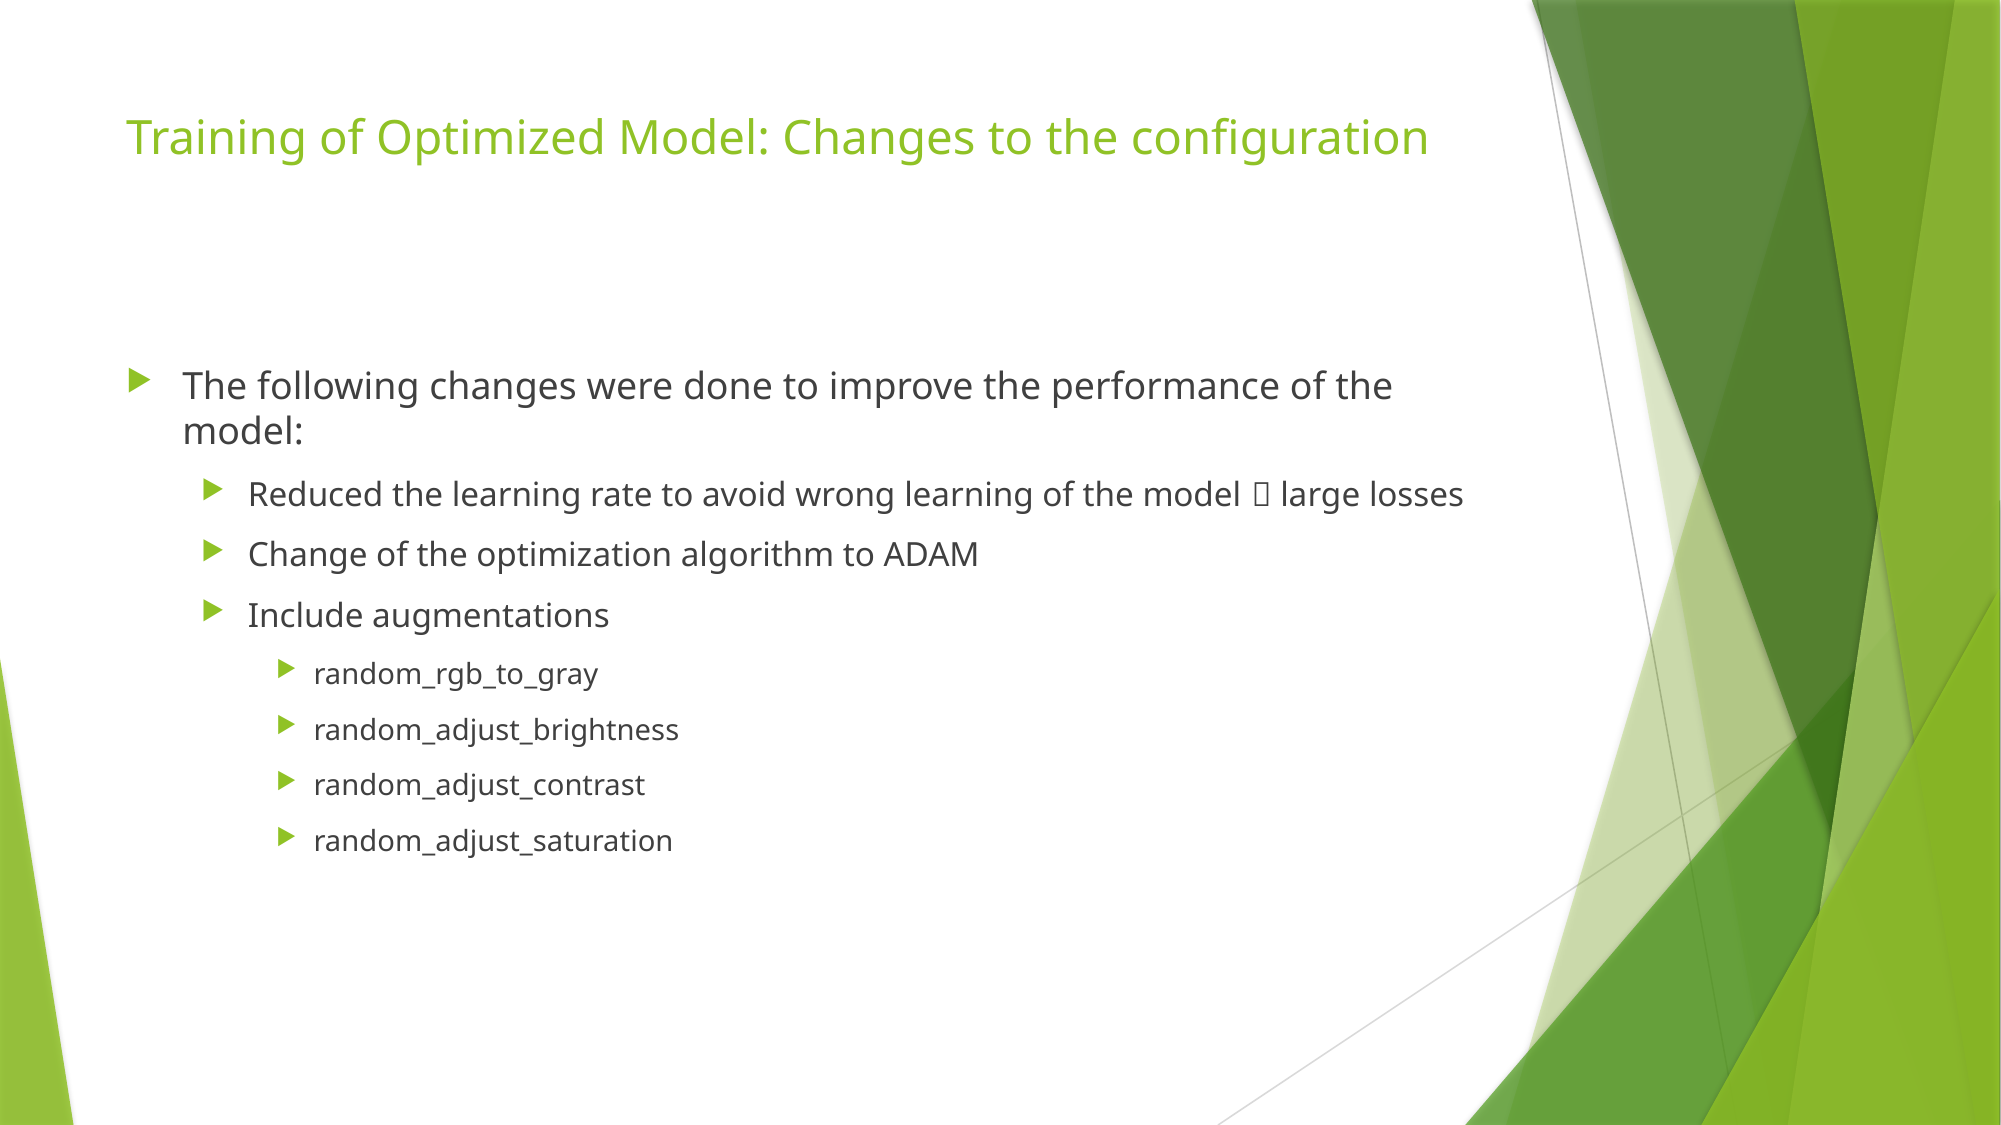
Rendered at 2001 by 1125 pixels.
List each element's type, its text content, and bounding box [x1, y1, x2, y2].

title Training of Optimized Model: Changes to the configuration [111, 99, 1522, 209]
list The following changes were done to improve the performance of the model: Reduced the learning rate to avoid wrong learning of the model  large losses Change of the optimization algorithm to ADAM Include augmentations random_rgb_to_gray random_adjust_brightness random_adjust_contrast random_adjust_saturation [111, 354, 1522, 992]
